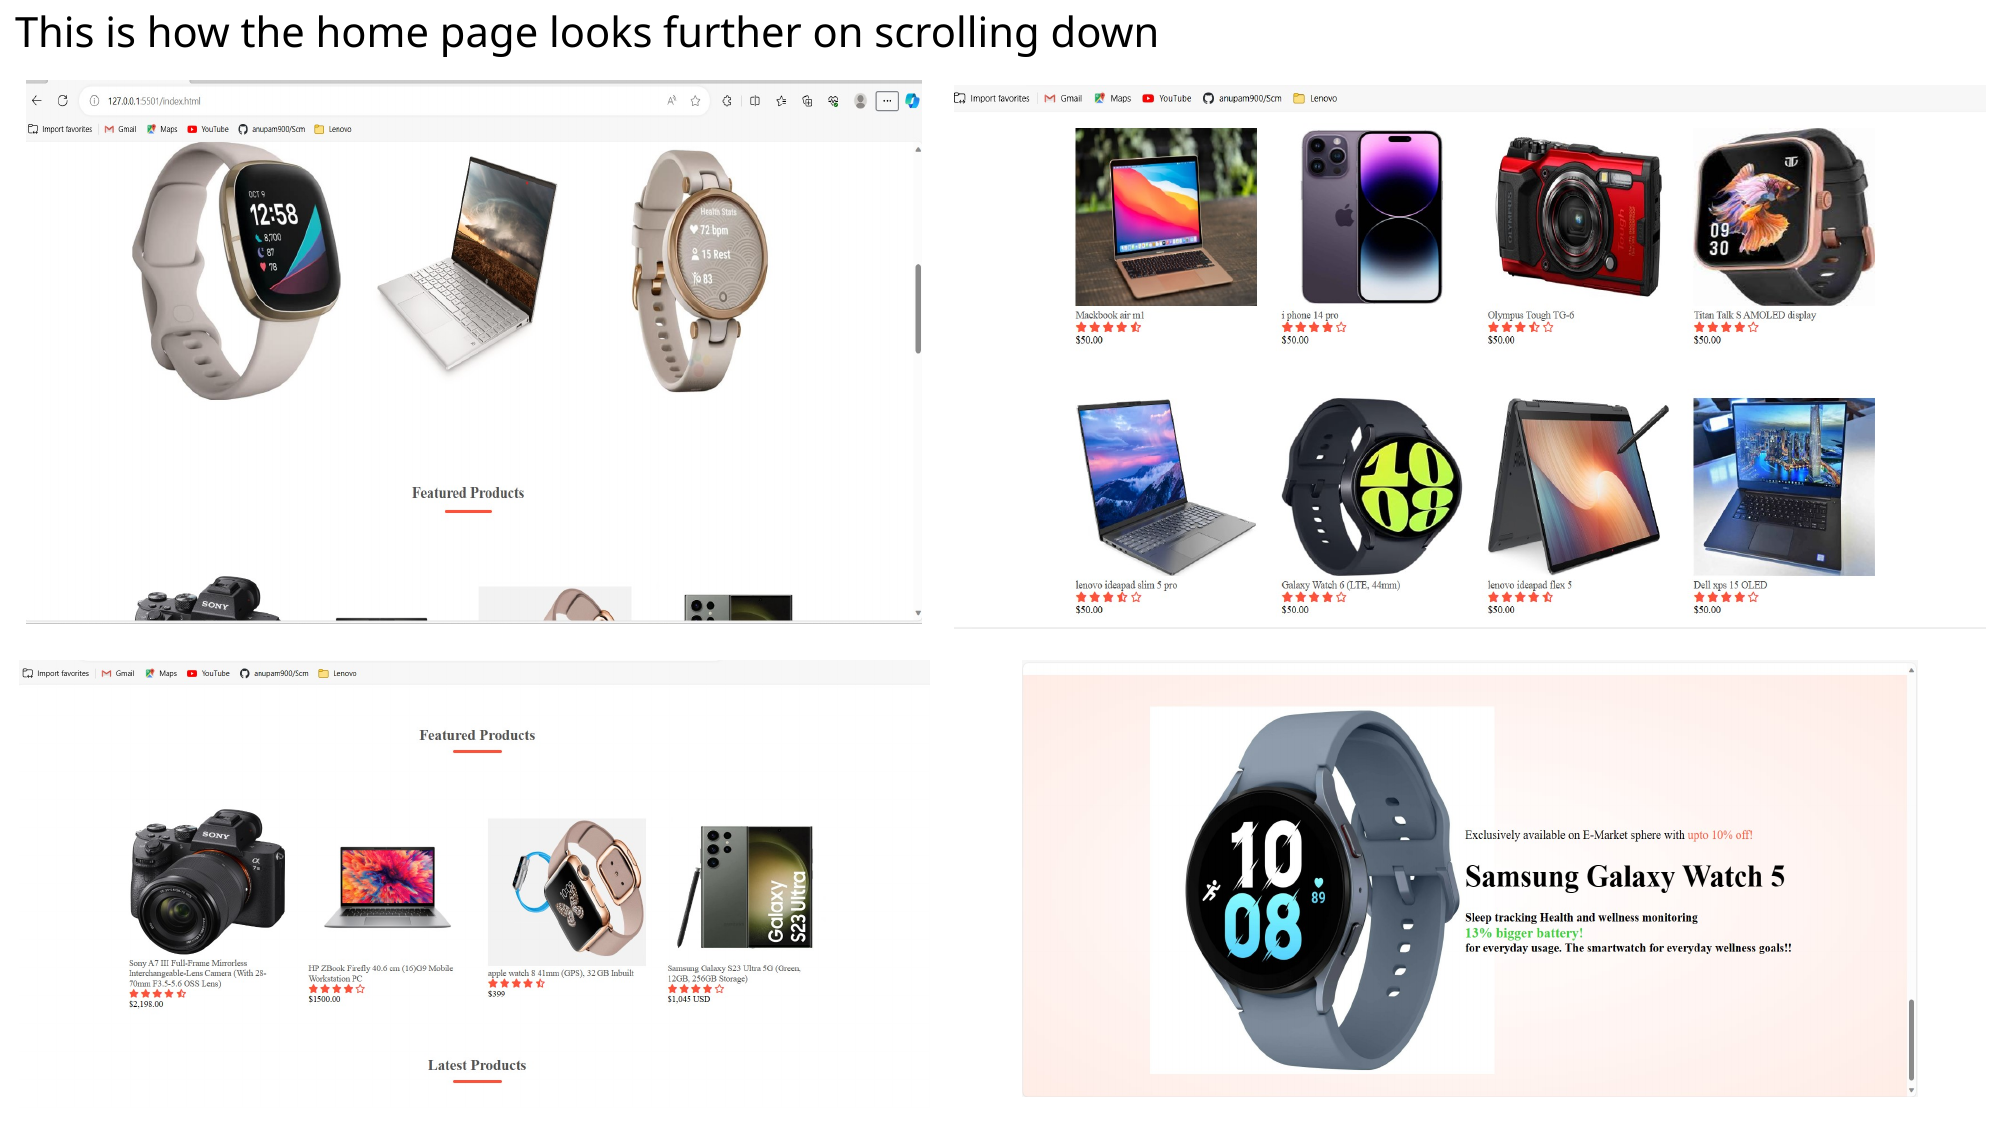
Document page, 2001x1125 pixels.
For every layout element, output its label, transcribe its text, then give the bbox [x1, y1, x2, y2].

title This is how the home page looks further on scrolling down [0, 0, 1725, 68]
picture [954, 85, 1986, 629]
picture [1022, 660, 1918, 1097]
picture [19, 660, 930, 1108]
picture [26, 80, 923, 624]
